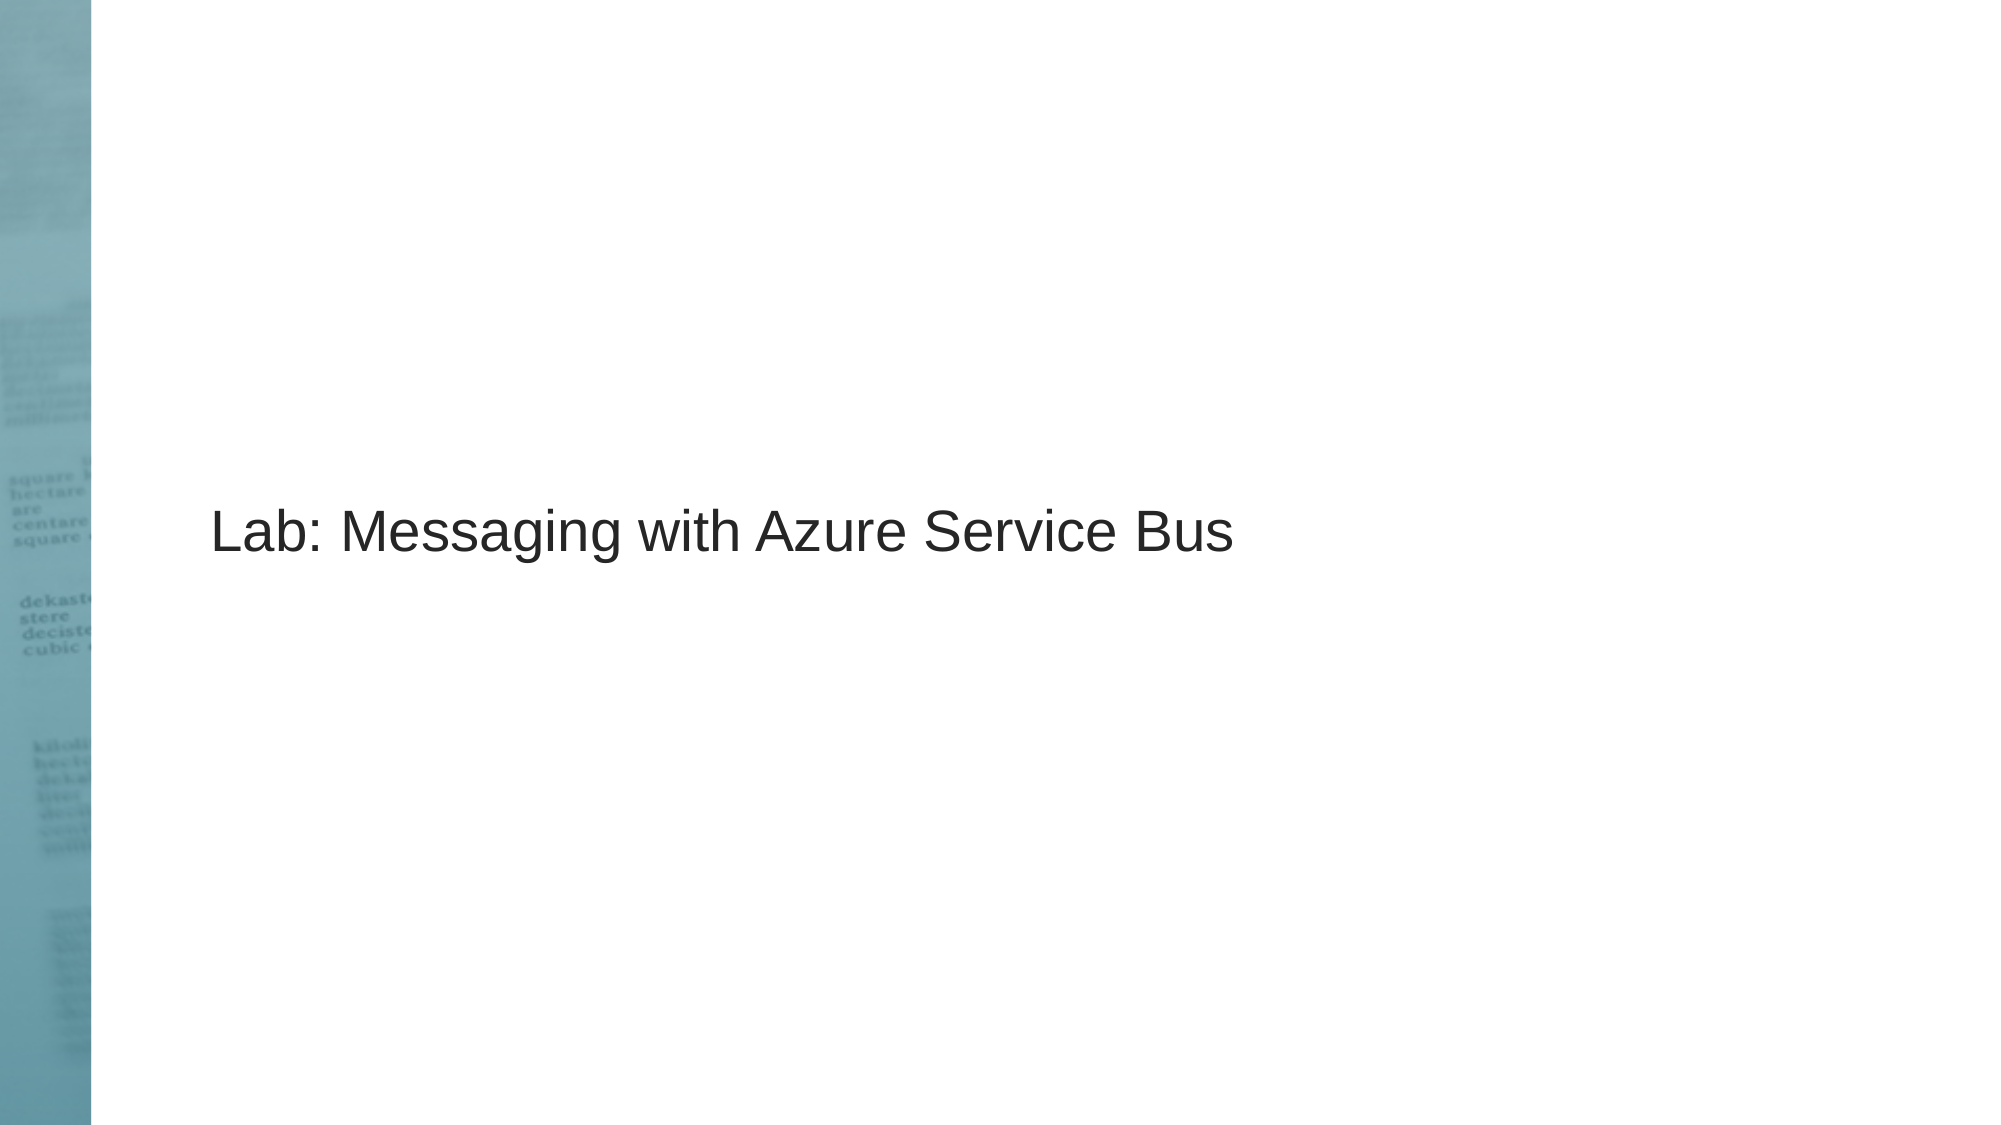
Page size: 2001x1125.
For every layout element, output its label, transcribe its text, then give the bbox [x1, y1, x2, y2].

picture [0, 0, 92, 1125]
list Lab: Messaging with Azure Service Bus [195, 96, 1880, 953]
